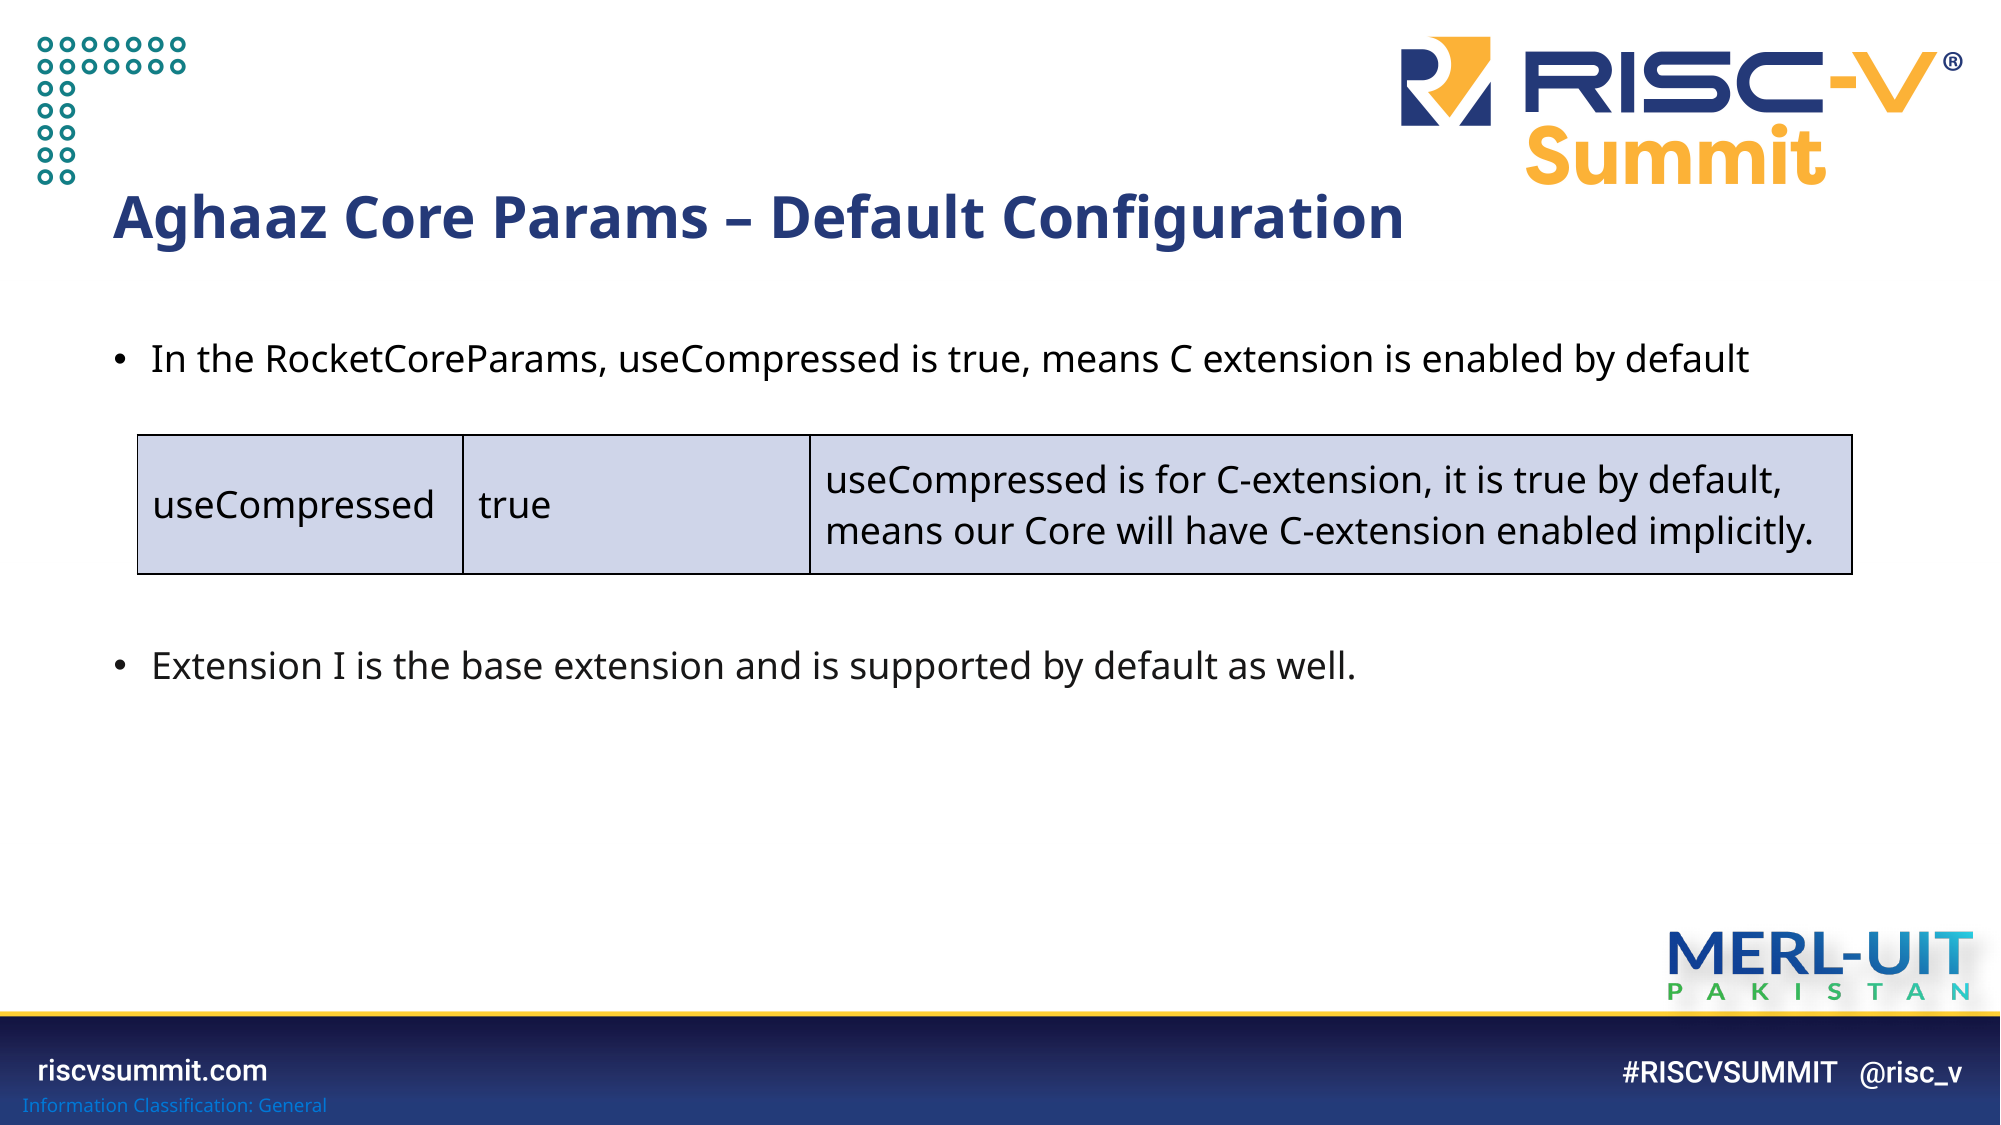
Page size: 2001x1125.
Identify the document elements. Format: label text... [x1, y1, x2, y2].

picture [0, 0, 2000, 1125]
table_header useCompressed [138, 436, 462, 573]
list In the RocketCoreParams, useCompressed is true, means C extension is enabled by default Extension I is the base extension and is supported by default as well. [98, 332, 1876, 908]
table_header true [464, 436, 809, 573]
table_header useCompressed is for C-extension, it is true by default, means our Core will have C-extension enabled implicitly. [811, 436, 1851, 573]
title Aghaaz Core Params – Default Configuration [98, 172, 1824, 269]
